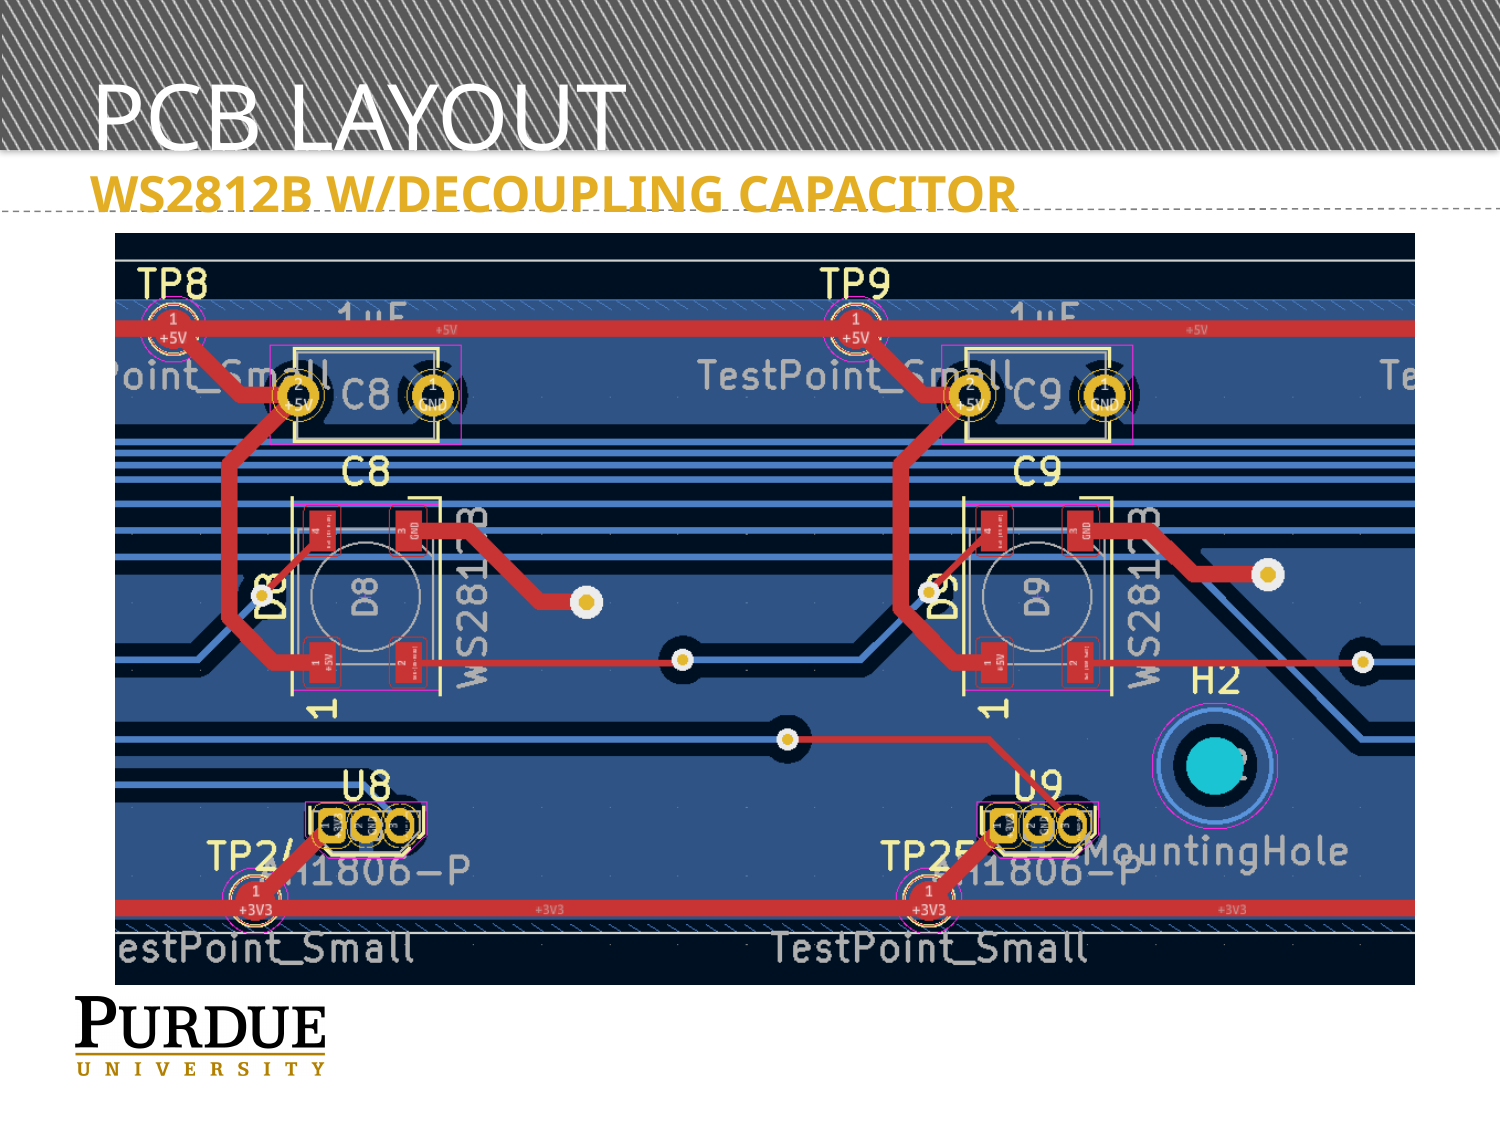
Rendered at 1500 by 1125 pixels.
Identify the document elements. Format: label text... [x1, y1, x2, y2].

picture [75, 996, 325, 1076]
list WS2812B w/Decoupling capacitor [75, 154, 1425, 228]
title PCB Layout [75, 51, 1427, 175]
picture [115, 233, 1415, 986]
